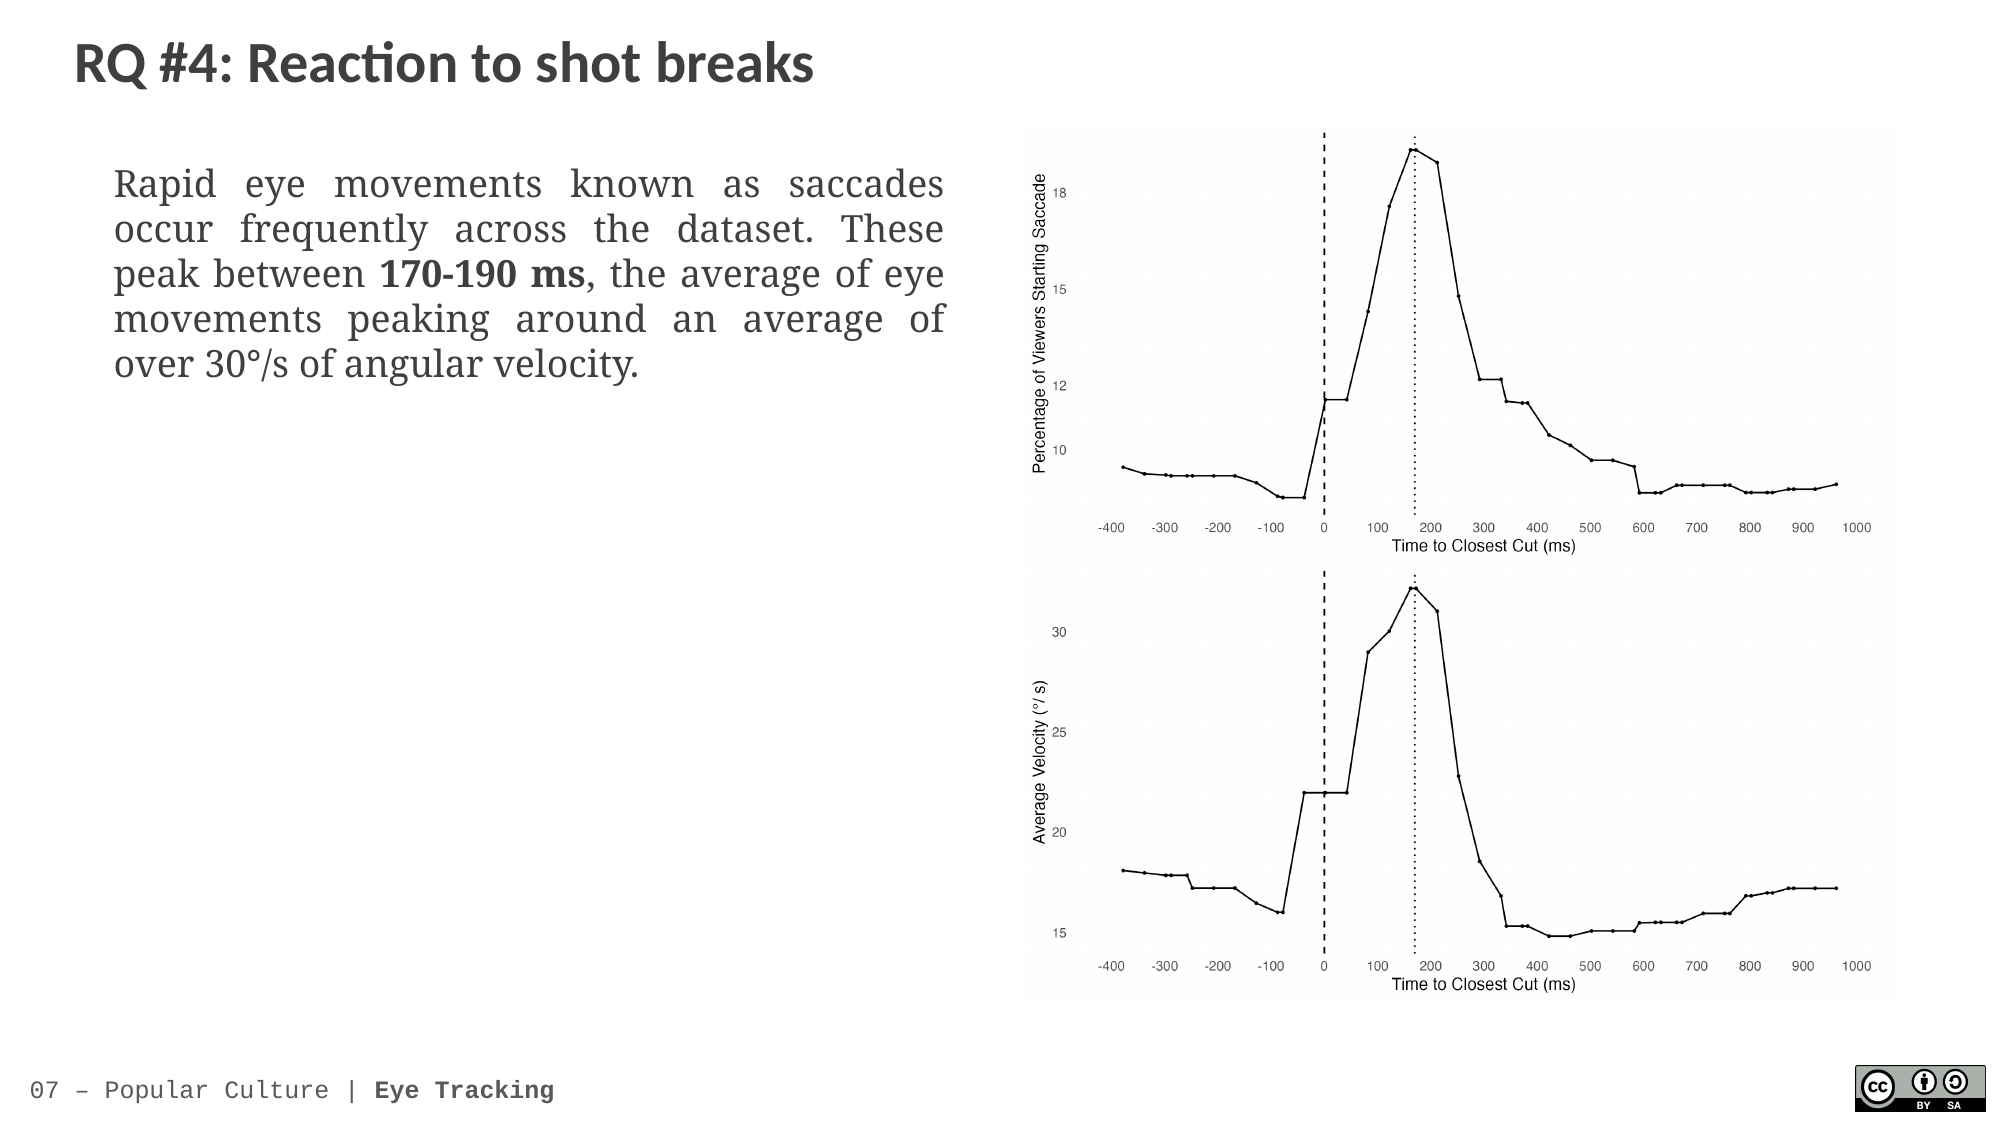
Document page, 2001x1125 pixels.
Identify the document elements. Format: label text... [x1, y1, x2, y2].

picture [1024, 123, 1902, 1001]
text_box RQ #4: Reaction to shot breaks [59, 16, 1442, 102]
text_box 07 – Popular Culture | Eye Tracking [14, 1066, 780, 1111]
text_box Rapid eye movements known as saccades occur frequently across the dataset. These peak between 170-190 ms, the average of eye movements peaking around an average of over 30°/s of angular velocity. [98, 152, 961, 393]
picture [1855, 1065, 1986, 1112]
